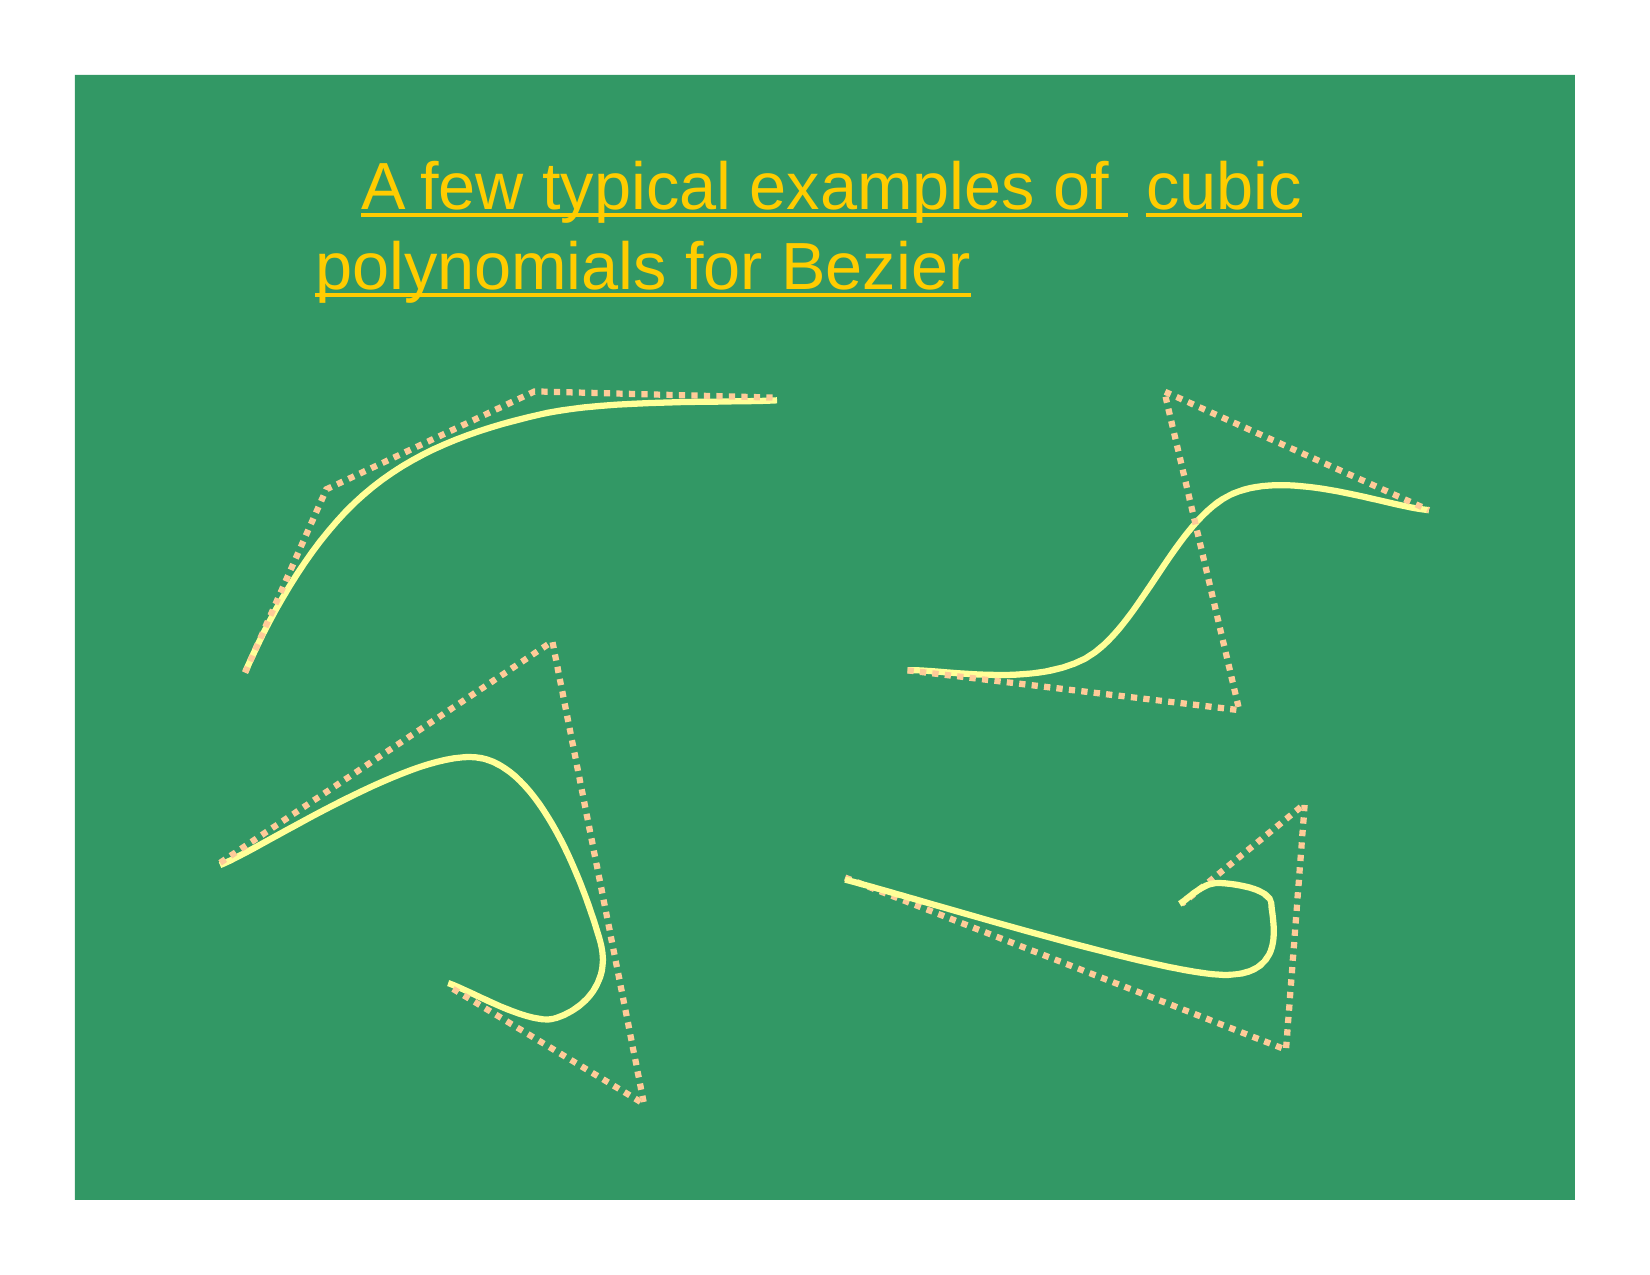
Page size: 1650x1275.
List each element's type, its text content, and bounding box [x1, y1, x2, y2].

title A few typical examples of cubic polynomials for Bezier [313, 140, 1352, 356]
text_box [906, 388, 1431, 714]
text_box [218, 641, 648, 1105]
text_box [843, 804, 1308, 1052]
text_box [241, 388, 778, 675]
